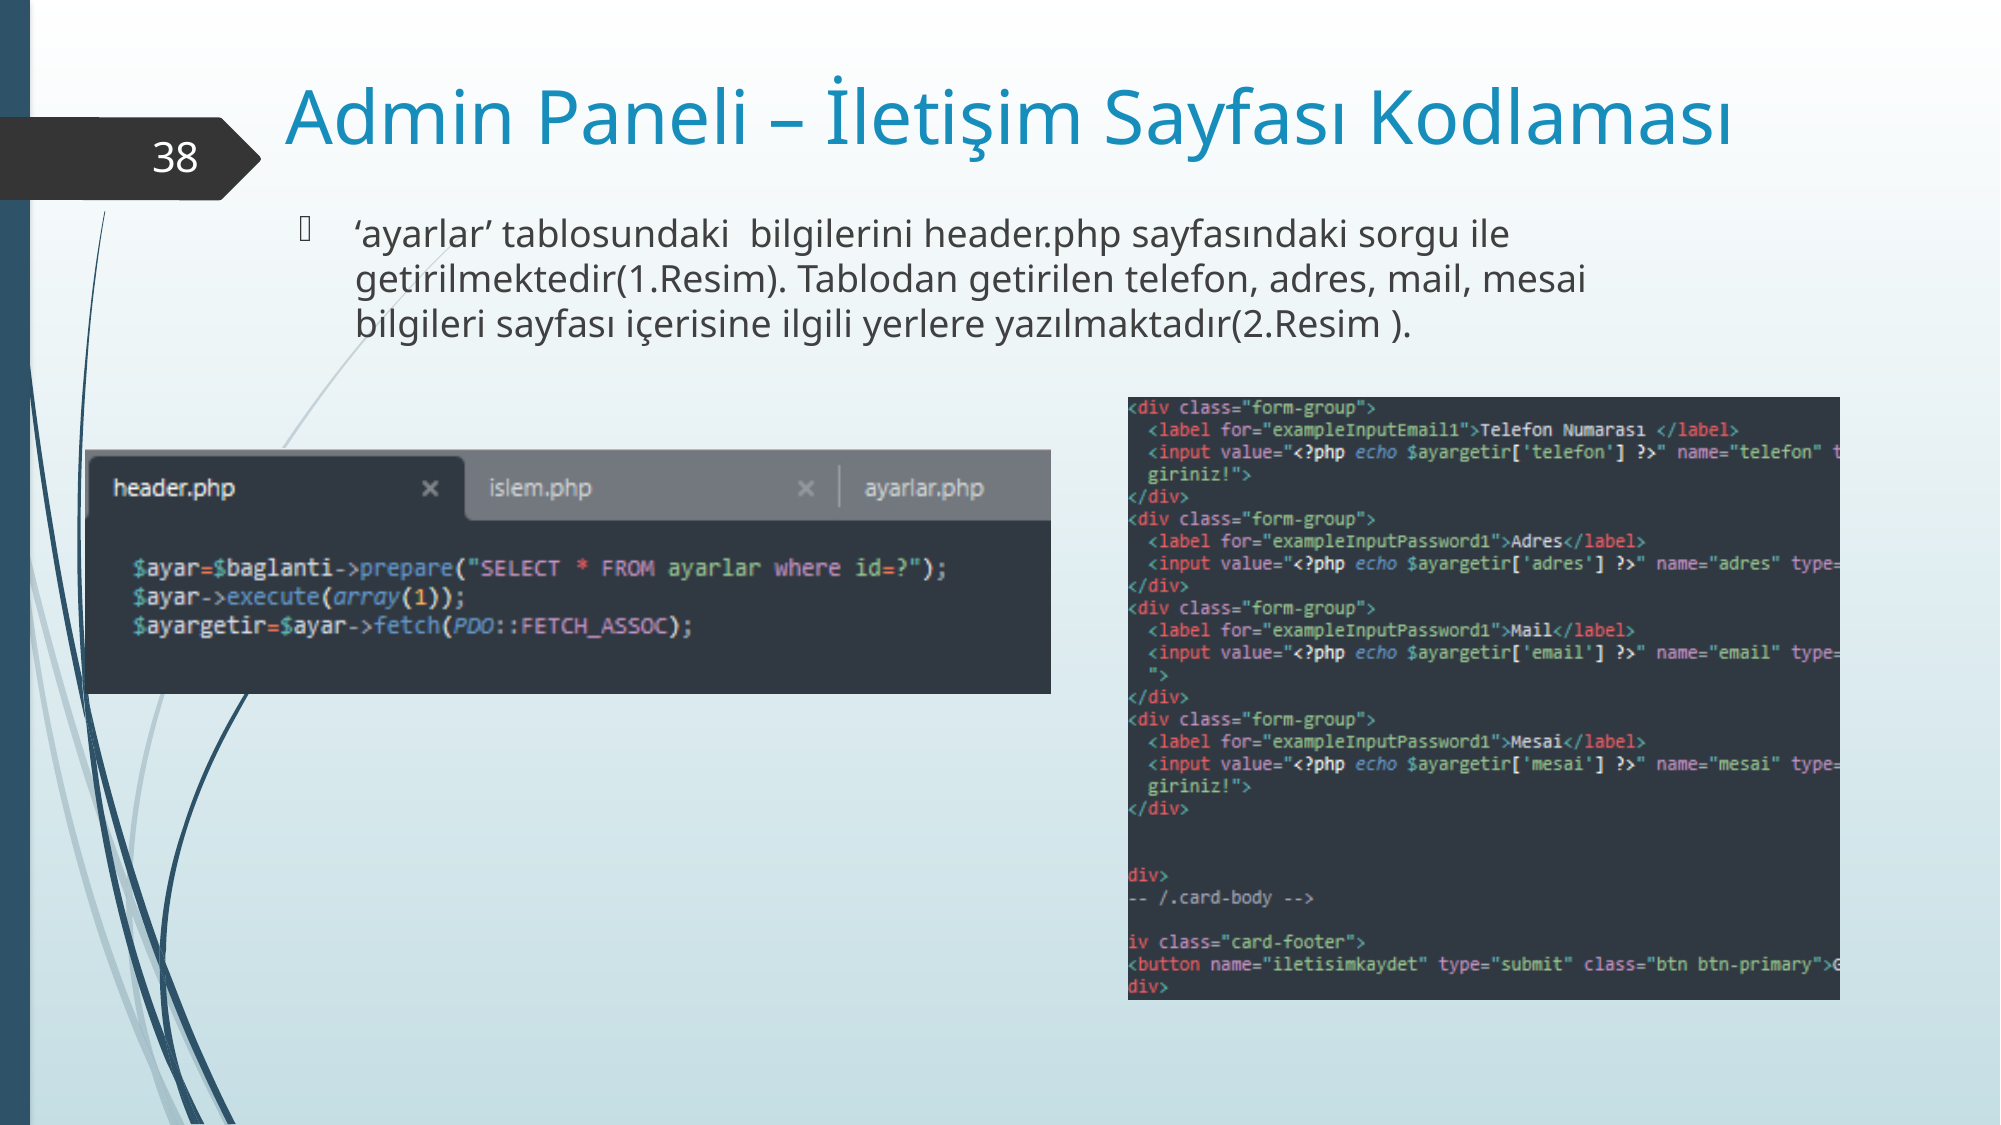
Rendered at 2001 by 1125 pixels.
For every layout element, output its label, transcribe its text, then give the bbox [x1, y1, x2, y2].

list ‘ayarlar’ tablosundaki bilgilerini header.php sayfasındaki sorgu ile getirilmektedir(1.Resim). Tablodan getirilen telefon, adres, mail, mesai bilgileri sayfası içerisine ilgili yerlere yazılmaktadır(2.Resim ). [283, 202, 1747, 822]
picture [85, 448, 1051, 694]
title Admin Paneli – İletişim Sayfası Kodlaması [270, 62, 1917, 273]
picture [1128, 396, 1840, 1001]
slide_number 38 [87, 129, 216, 190]
